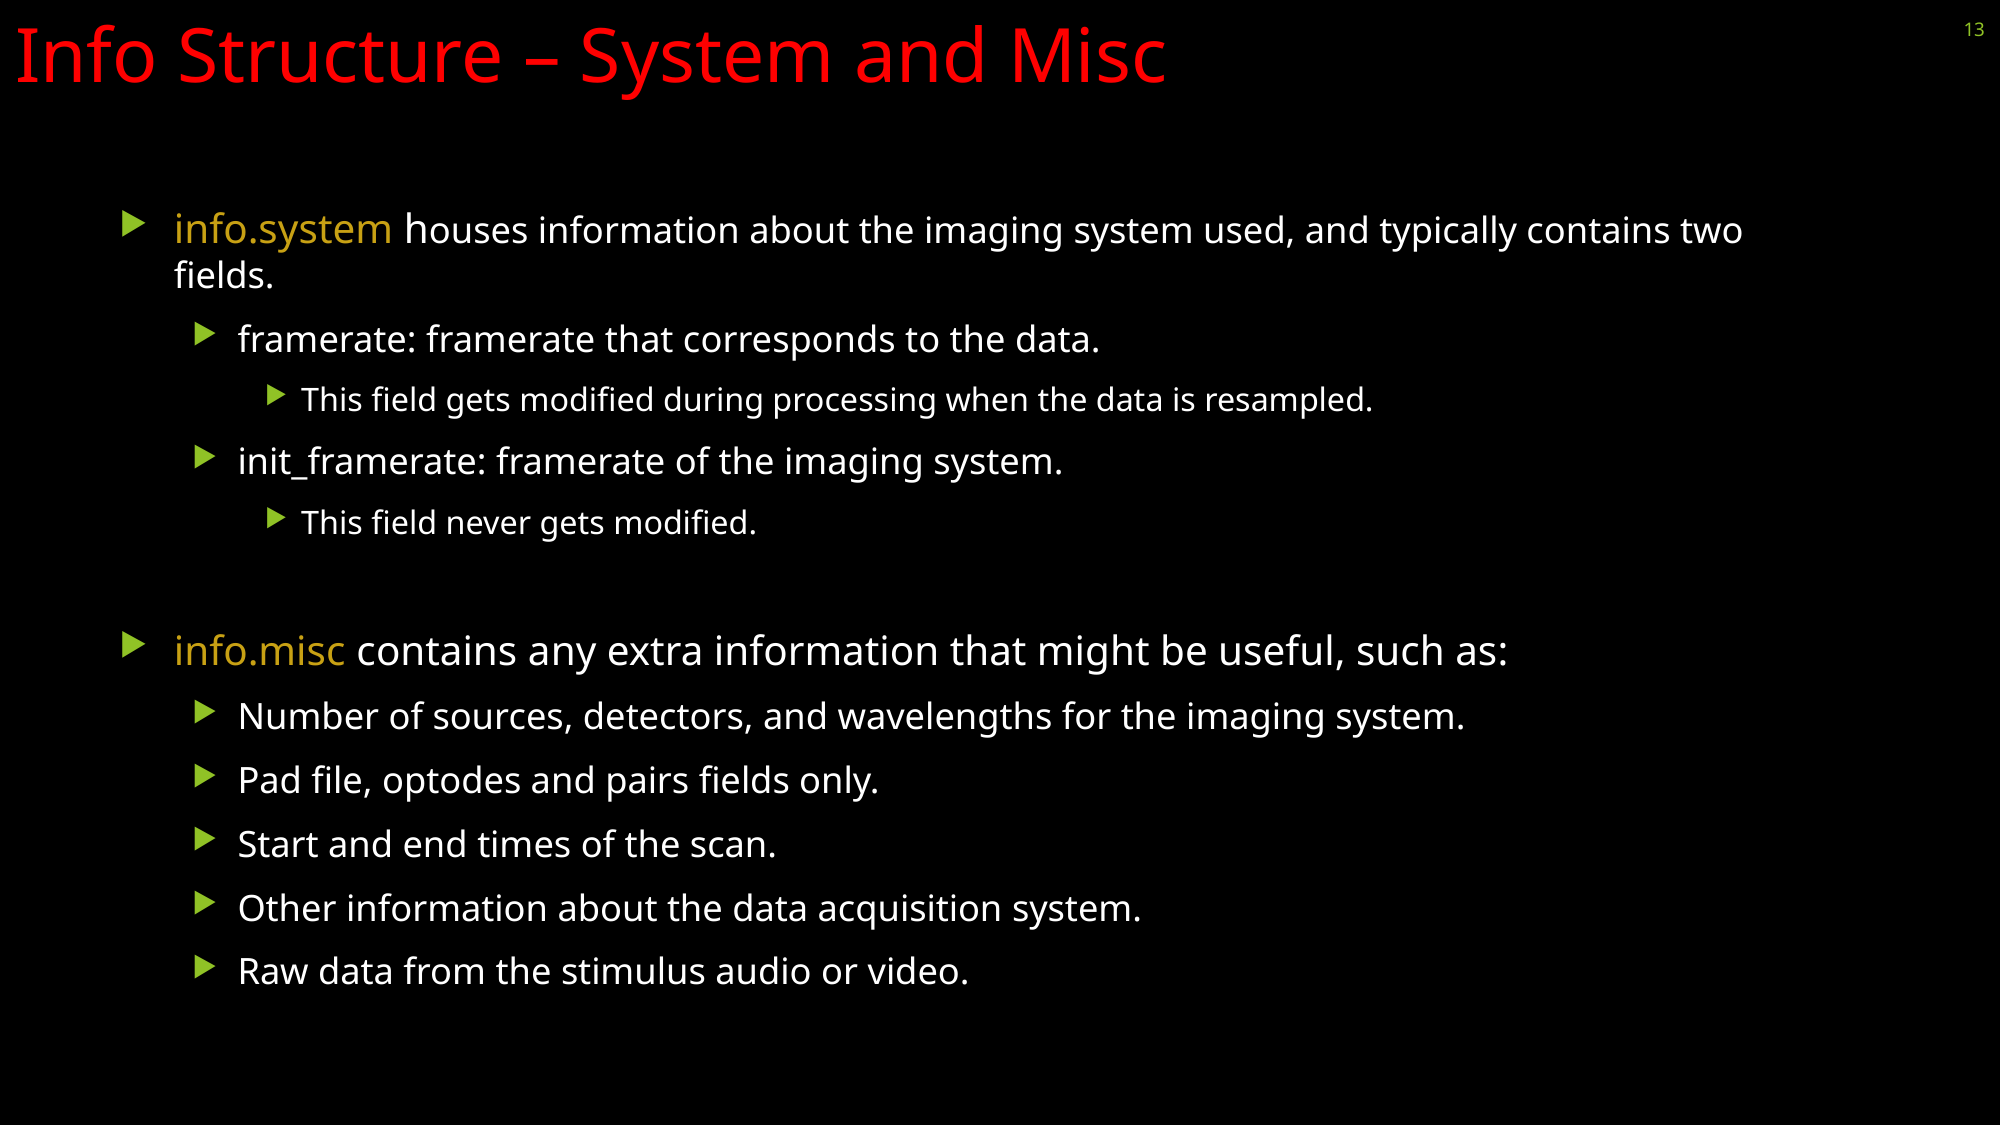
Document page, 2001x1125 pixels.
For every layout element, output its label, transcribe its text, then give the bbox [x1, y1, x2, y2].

slide_number 13 [1887, 0, 2000, 60]
list info.system houses information about the imaging system used, and typically contains two fields. framerate: framerate that corresponds to the data. This field gets modified during processing when the data is resampled. init_framerate: framerate of the imaging system. This field never gets modified. info.misc contains any extra information that might be useful, such as: Number of sources, detectors, and wavelengths for the imaging system. Pad file, optodes and pairs fields only. Start and end times of the scan. Other information about the data acquisition system. Raw data from the stimulus audio or video. [104, 195, 1859, 1003]
title Info Structure – System and Misc [0, 0, 1411, 217]
